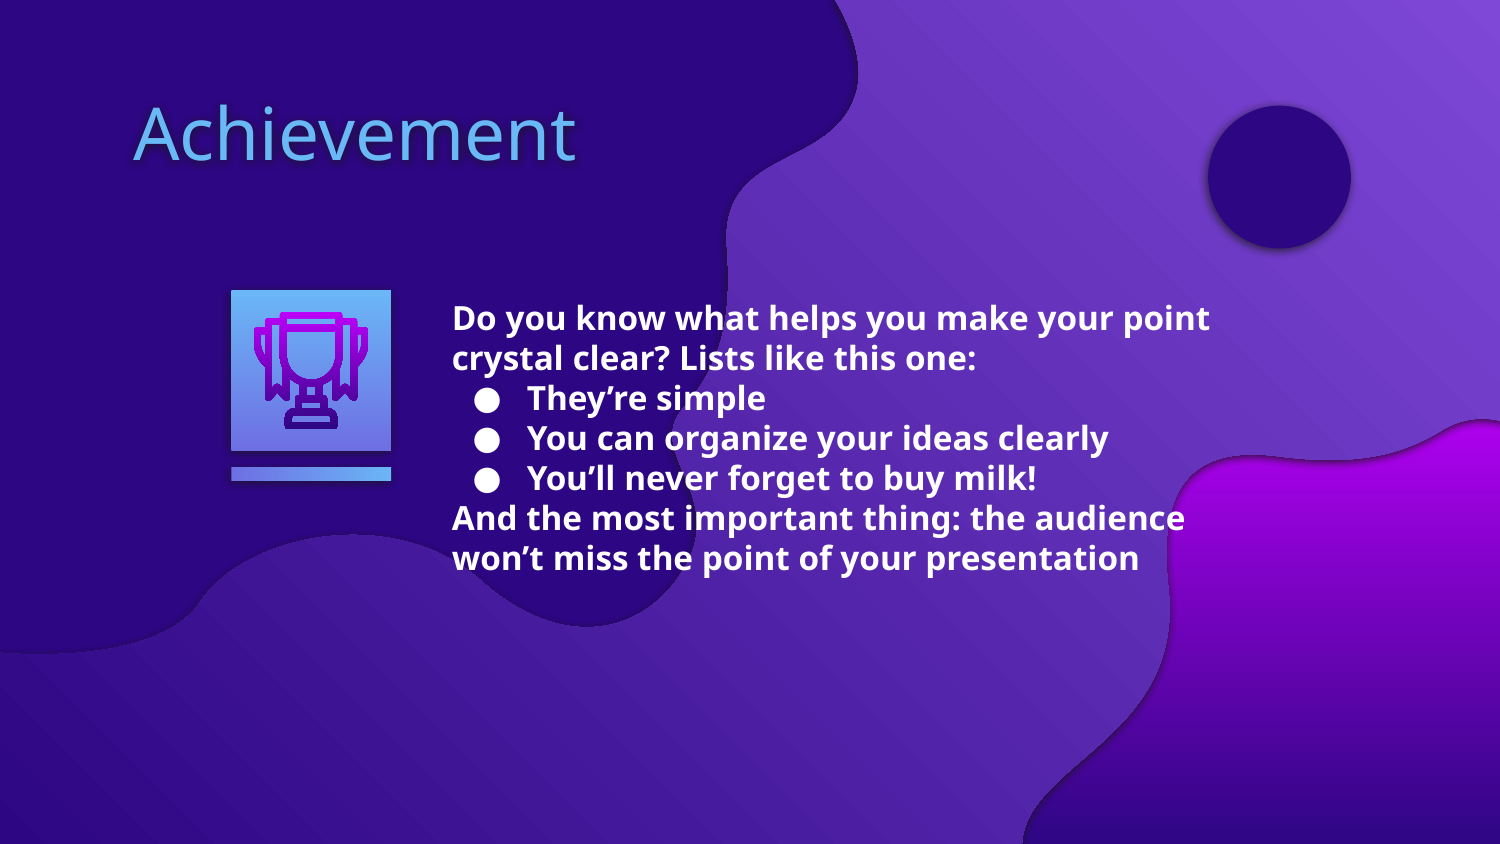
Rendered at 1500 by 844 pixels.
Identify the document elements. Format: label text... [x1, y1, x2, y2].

text_box [231, 290, 391, 451]
text_box [231, 467, 392, 481]
title Achievement [118, 72, 1383, 167]
text_box [253, 311, 369, 430]
subtitle Do you know what helps you make your point crystal clear? Lists like this one: They’re simple You can organize your ideas clearly You’ll never forget to buy milk! And the most important thing: the audience won’t miss the point of your presentation [436, 282, 1229, 610]
